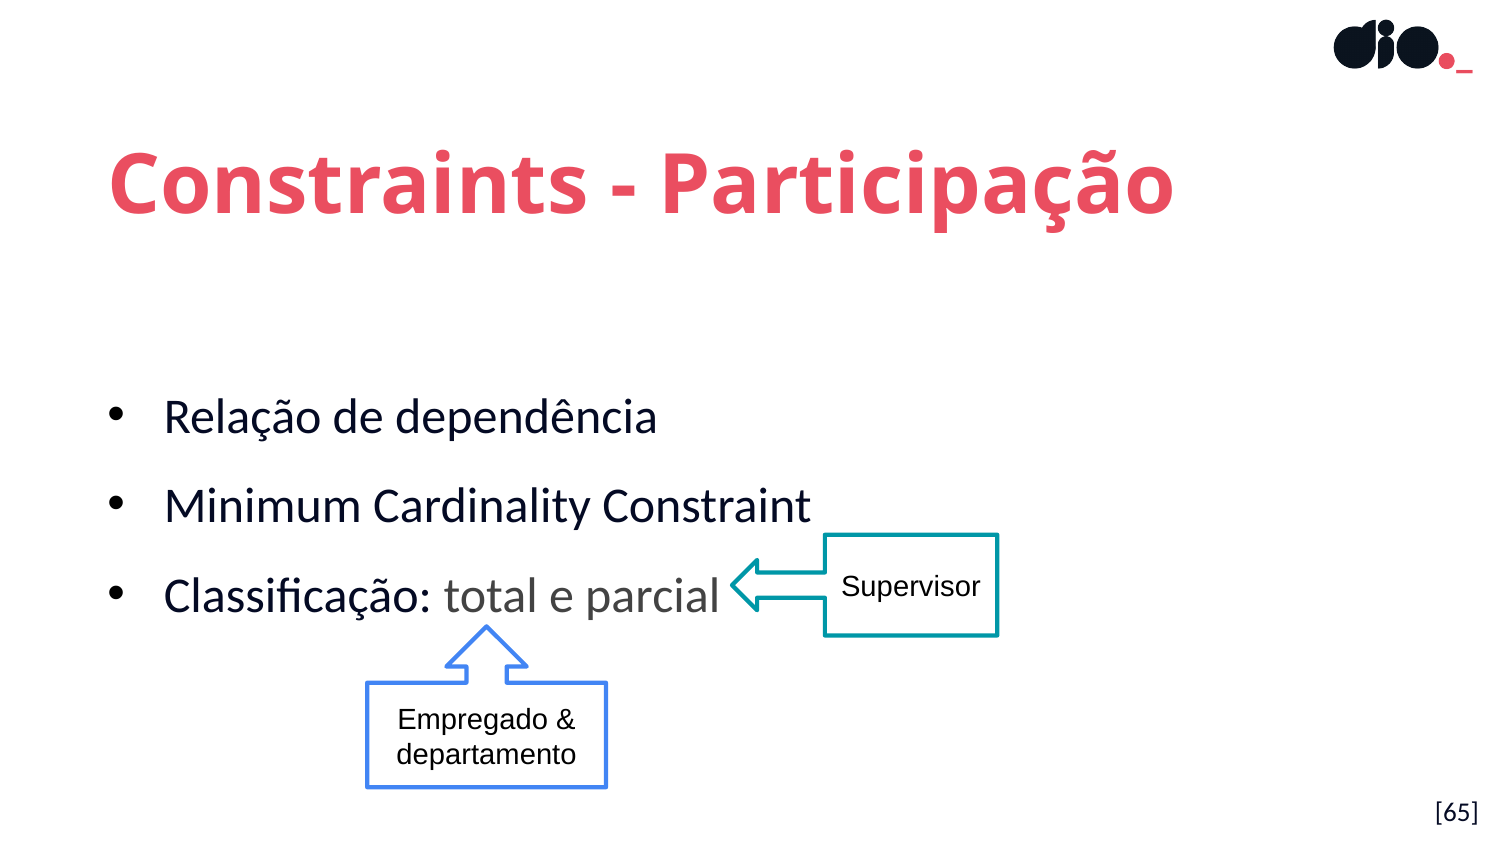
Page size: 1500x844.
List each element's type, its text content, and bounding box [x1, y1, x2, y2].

text_box Relação de dependência Minimum Cardinality Constraint Classificação: total e parcial [92, 242, 1403, 755]
text_box Constraints - Participação [92, 104, 1408, 243]
slide_number [<número>] [1403, 779, 1494, 844]
picture [1333, 19, 1473, 74]
text_box Empregado & departamento [365, 624, 609, 790]
text_box Supervisor [729, 532, 1000, 638]
